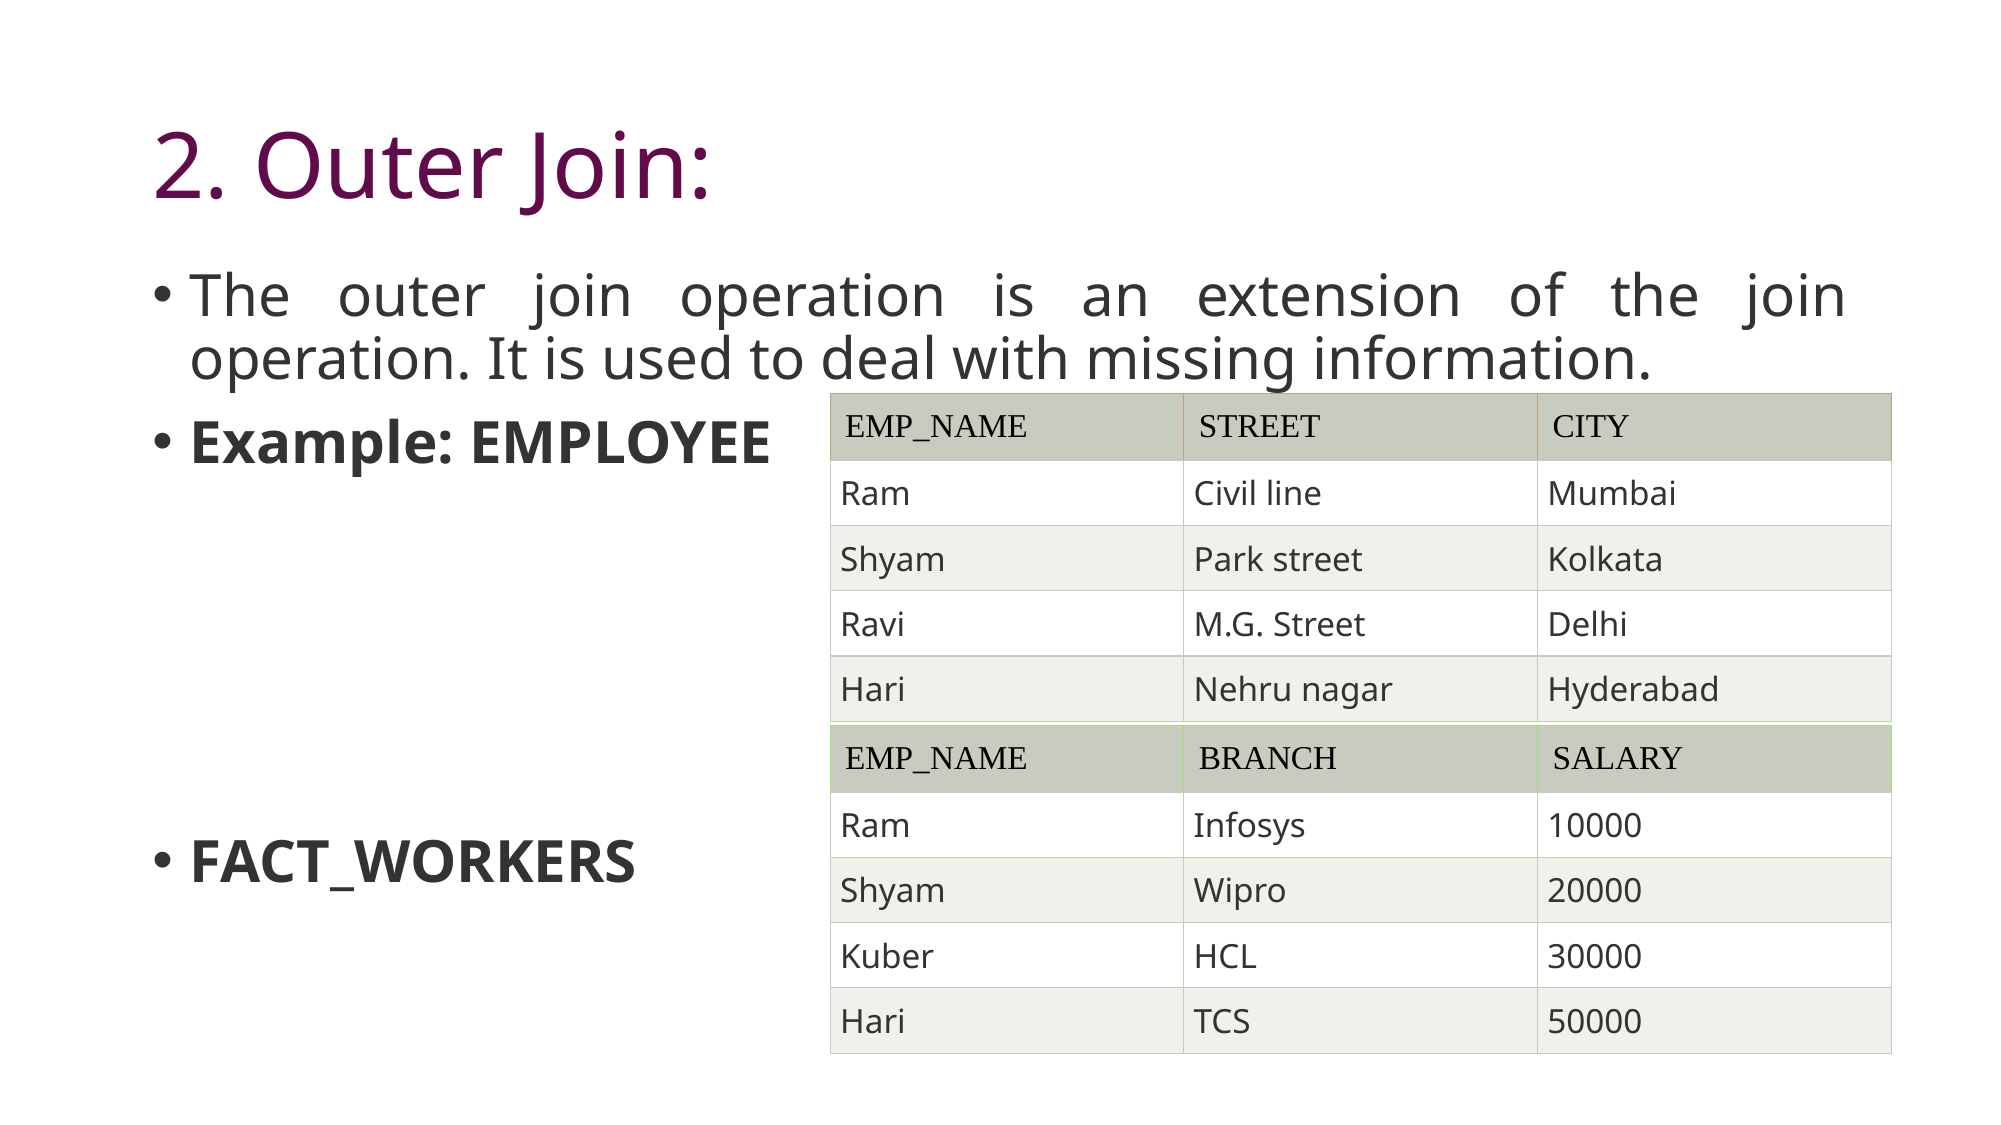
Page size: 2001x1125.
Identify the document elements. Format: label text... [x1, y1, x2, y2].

title 2. Outer Join: [137, 59, 1863, 258]
table_cell Hari [831, 988, 1183, 1053]
list The outer join operation is an extension of the join operation. It is used to deal with missing information. Example: EMPLOYEE FACT_WORKERS [137, 258, 1863, 1014]
table_cell Shyam [831, 858, 1183, 922]
table_cell 10000 [1538, 793, 1891, 857]
table_header STREET [1184, 394, 1537, 460]
table_cell Park street [1184, 526, 1537, 590]
table_cell Shyam [831, 526, 1183, 590]
table_cell 30000 [1538, 923, 1891, 987]
table_cell Hyderabad [1538, 657, 1891, 721]
table_cell 50000 [1538, 988, 1891, 1053]
table_header CITY [1538, 394, 1891, 460]
table_cell Nehru nagar [1184, 657, 1537, 721]
table_cell Ravi [831, 591, 1183, 655]
table_cell Wipro [1184, 858, 1537, 922]
table_cell Kuber [831, 923, 1183, 987]
table_cell TCS [1184, 988, 1537, 1053]
table_cell Delhi [1538, 591, 1891, 655]
table_cell Hari [831, 657, 1183, 721]
table_cell Infosys [1184, 793, 1537, 857]
table_header EMP_NAME [831, 394, 1183, 460]
table_cell HCL [1184, 923, 1537, 987]
table_header EMP_NAME [831, 726, 1183, 792]
table_header BRANCH [1184, 726, 1537, 792]
table_cell M.G. Street [1184, 591, 1537, 655]
table_cell Mumbai [1538, 461, 1891, 525]
table_cell 20000 [1538, 858, 1891, 922]
table_cell Kolkata [1538, 526, 1891, 590]
table_cell Ram [831, 793, 1183, 857]
table_cell Ram [831, 461, 1183, 525]
table_cell Civil line [1184, 461, 1537, 525]
table_header SALARY [1538, 726, 1891, 792]
